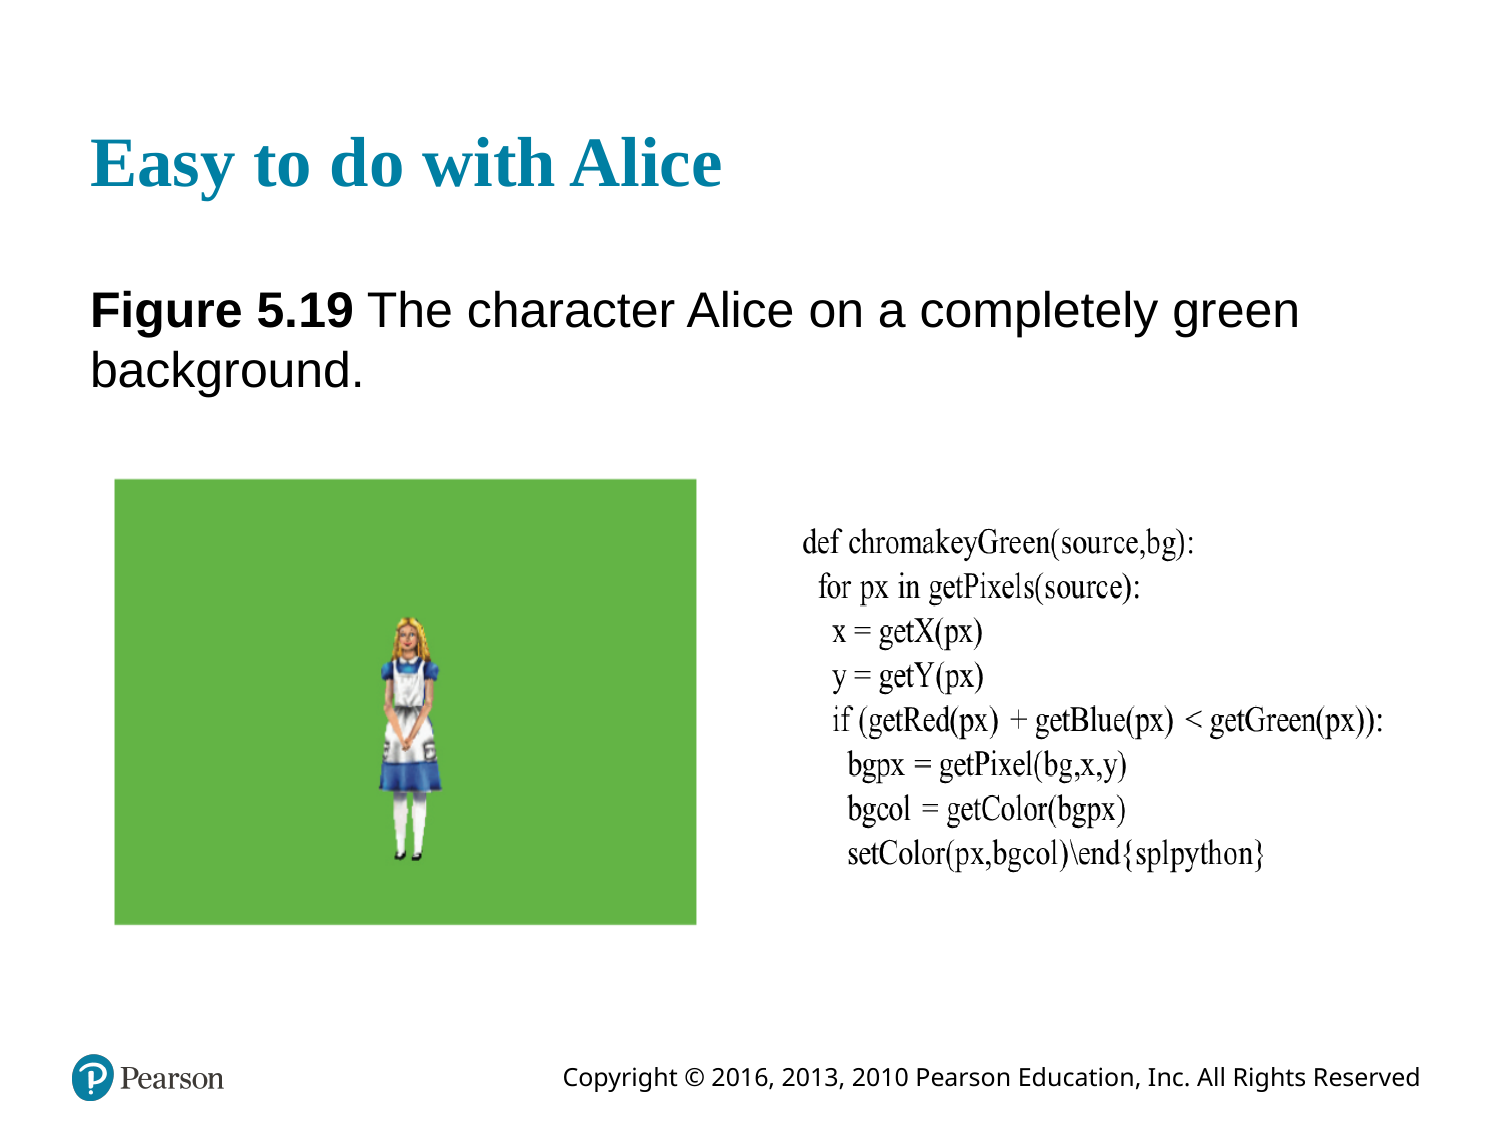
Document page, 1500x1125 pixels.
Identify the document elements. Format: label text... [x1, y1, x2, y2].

picture [72, 1054, 88, 1070]
picture [104, 469, 707, 934]
picture [72, 1087, 83, 1101]
picture [98, 1054, 224, 1101]
title Easy to do with Alice [75, 0, 1425, 216]
picture [783, 507, 1401, 896]
list Figure 5.19 The character Alice on a completely green background. [75, 262, 1425, 400]
picture [80, 1063, 106, 1088]
